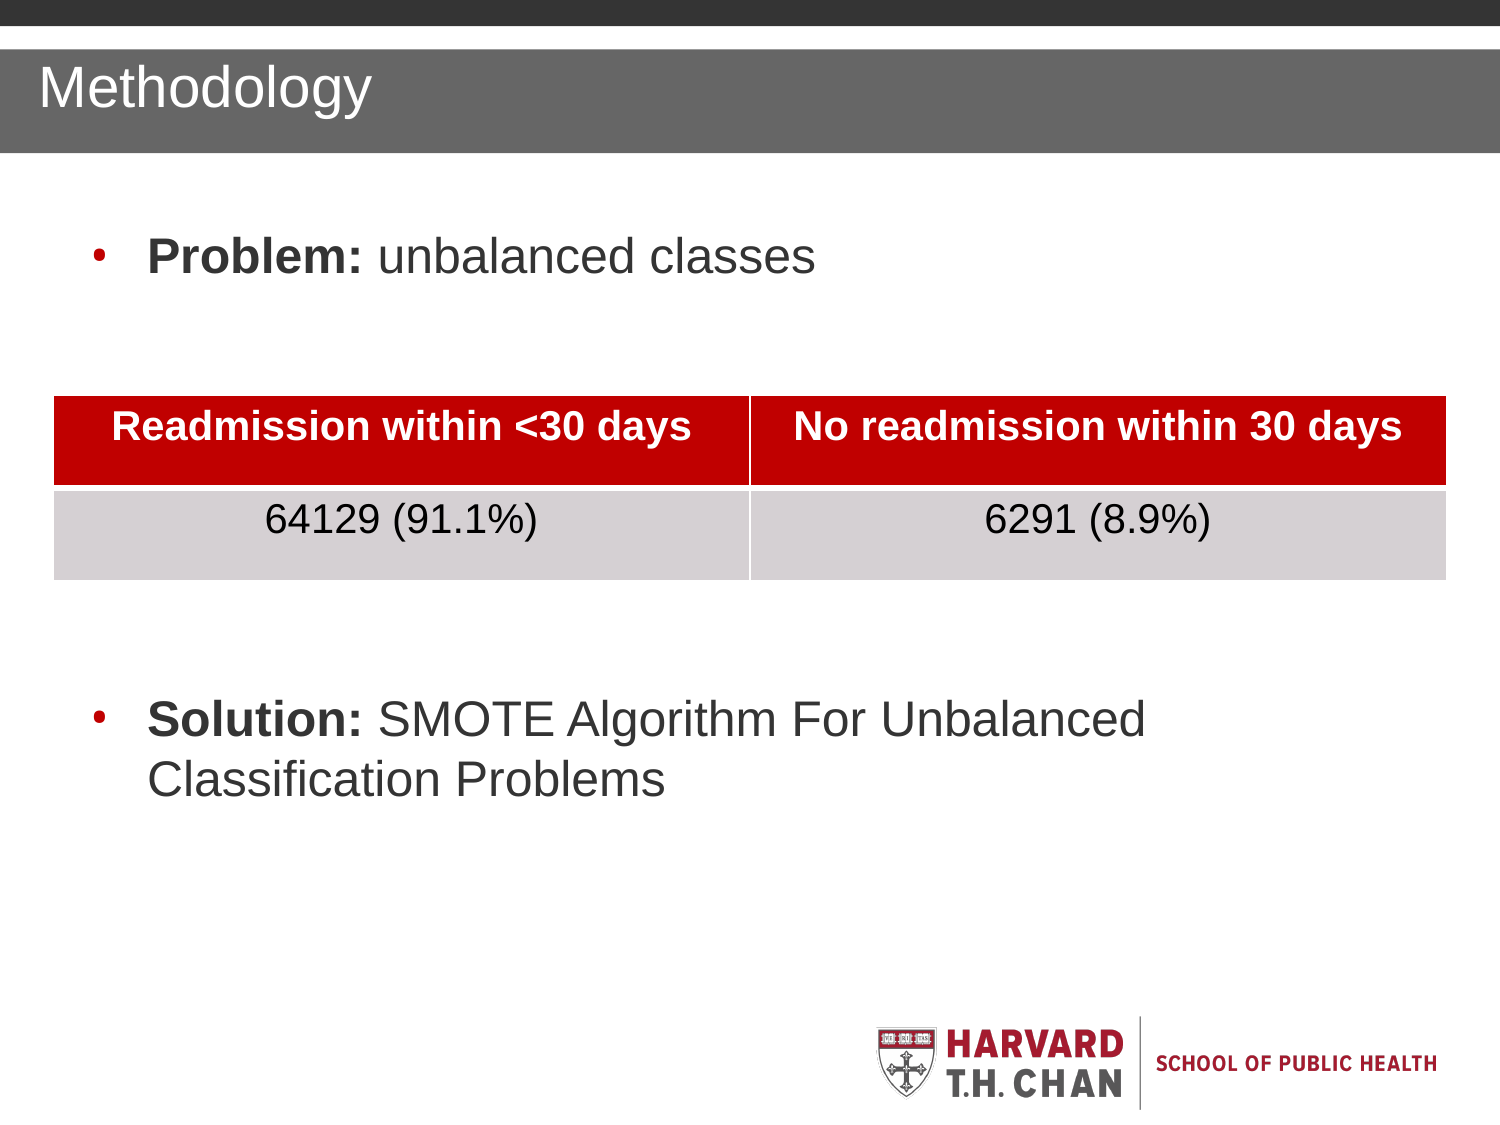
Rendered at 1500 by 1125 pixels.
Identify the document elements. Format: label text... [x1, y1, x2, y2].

table_header No readmission within 30 days [751, 396, 1446, 485]
table_cell 64129 (91.1%) [54, 491, 749, 580]
list Problem: unbalanced classes Solution: SMOTE Algorithm For Unbalanced Classification Problems [52, 217, 1408, 394]
text_box [0, 49, 1500, 154]
table_header Readmission within <30 days [54, 396, 749, 485]
text_box Methodology [38, 49, 1462, 128]
list Problem: unbalanced classes Solution: SMOTE Algorithm For Unbalanced Classification Problems [52, 581, 1408, 878]
picture [876, 1016, 1436, 1110]
table_cell 6291 (8.9%) [751, 491, 1446, 580]
